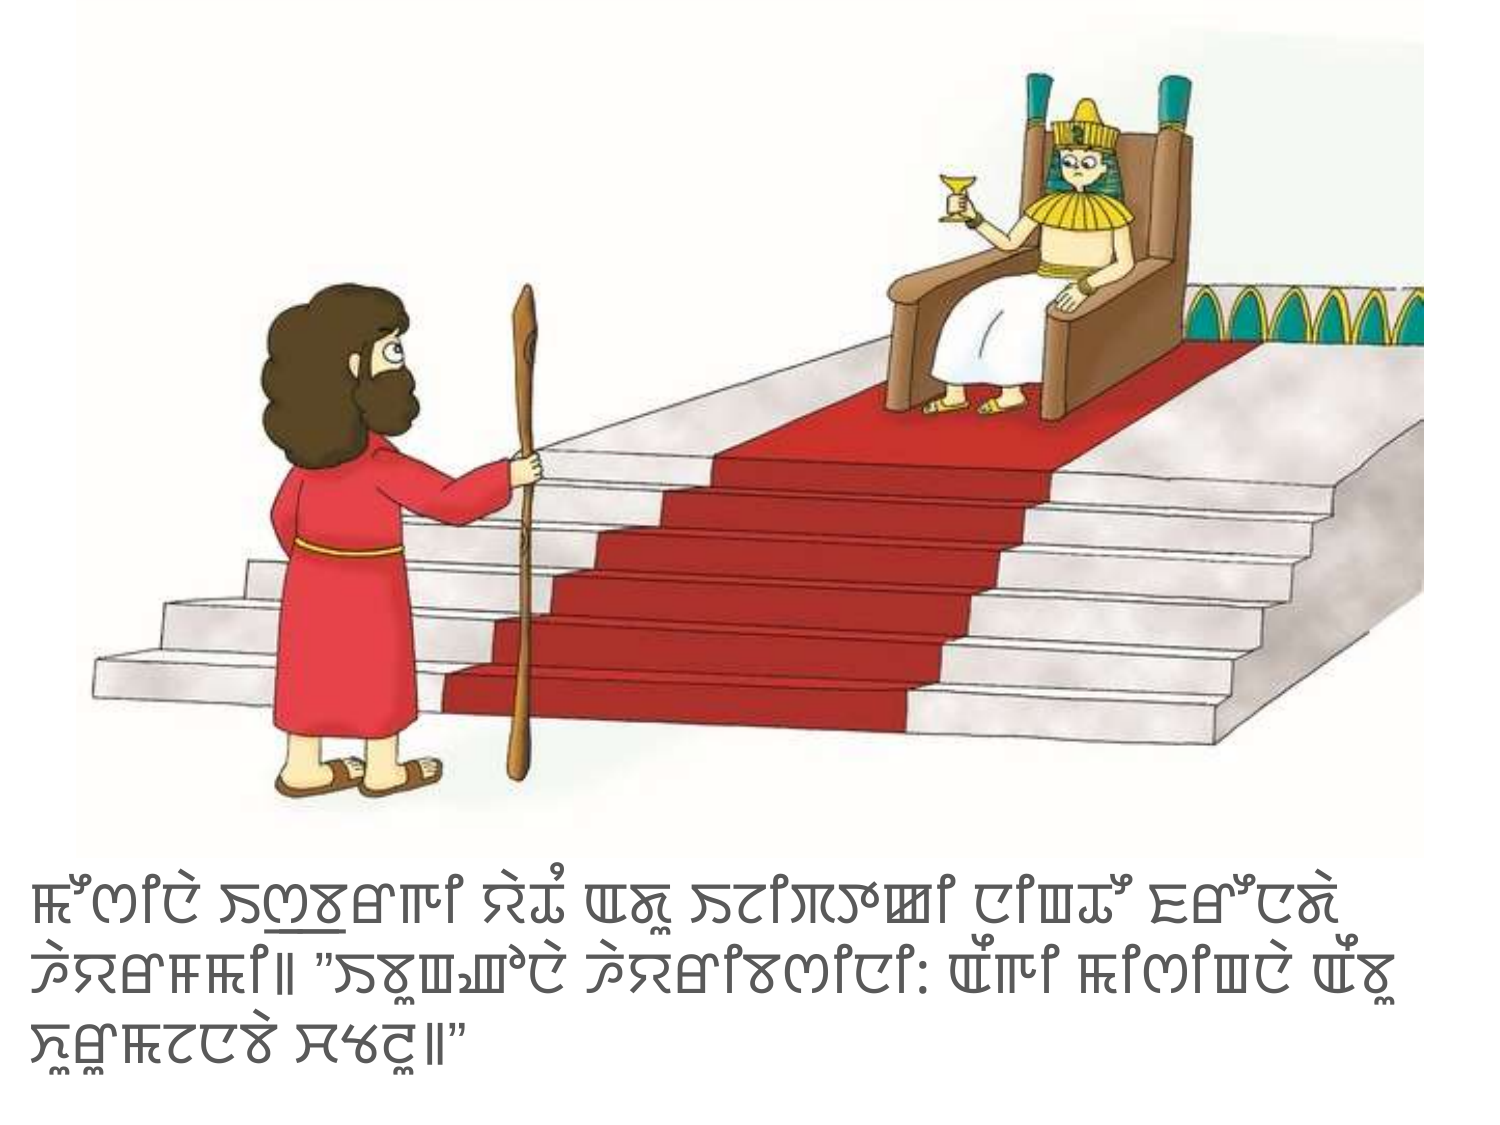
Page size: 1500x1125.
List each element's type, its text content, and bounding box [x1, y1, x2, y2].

text_box ꯃꯧꯁꯤꯅꯥ ꯏꯁ꯭ꯕꯔꯒꯤ ꯌꯥꯊꯪ ꯑꯗꯨ ꯏꯖꯤꯞꯇꯀꯤ ꯅꯤꯡꯊꯧ ꯐꯔꯧꯅꯗꯥ ꯍꯥꯌꯔꯝꯃꯤ꯫ ”ꯏꯕꯨꯡꯉꯣꯅꯥ ꯍꯥꯌꯔꯤꯕꯁꯤꯅꯤ: ꯑꯩꯒꯤ ꯃꯤꯁꯤꯡꯅꯥ ꯑꯩꯕꯨ ꯈꯨꯔꯨꯃꯖꯅꯕꯥ ꯆꯠꯂꯨ꯫” [14, 857, 1486, 1083]
picture [76, 0, 1424, 858]
